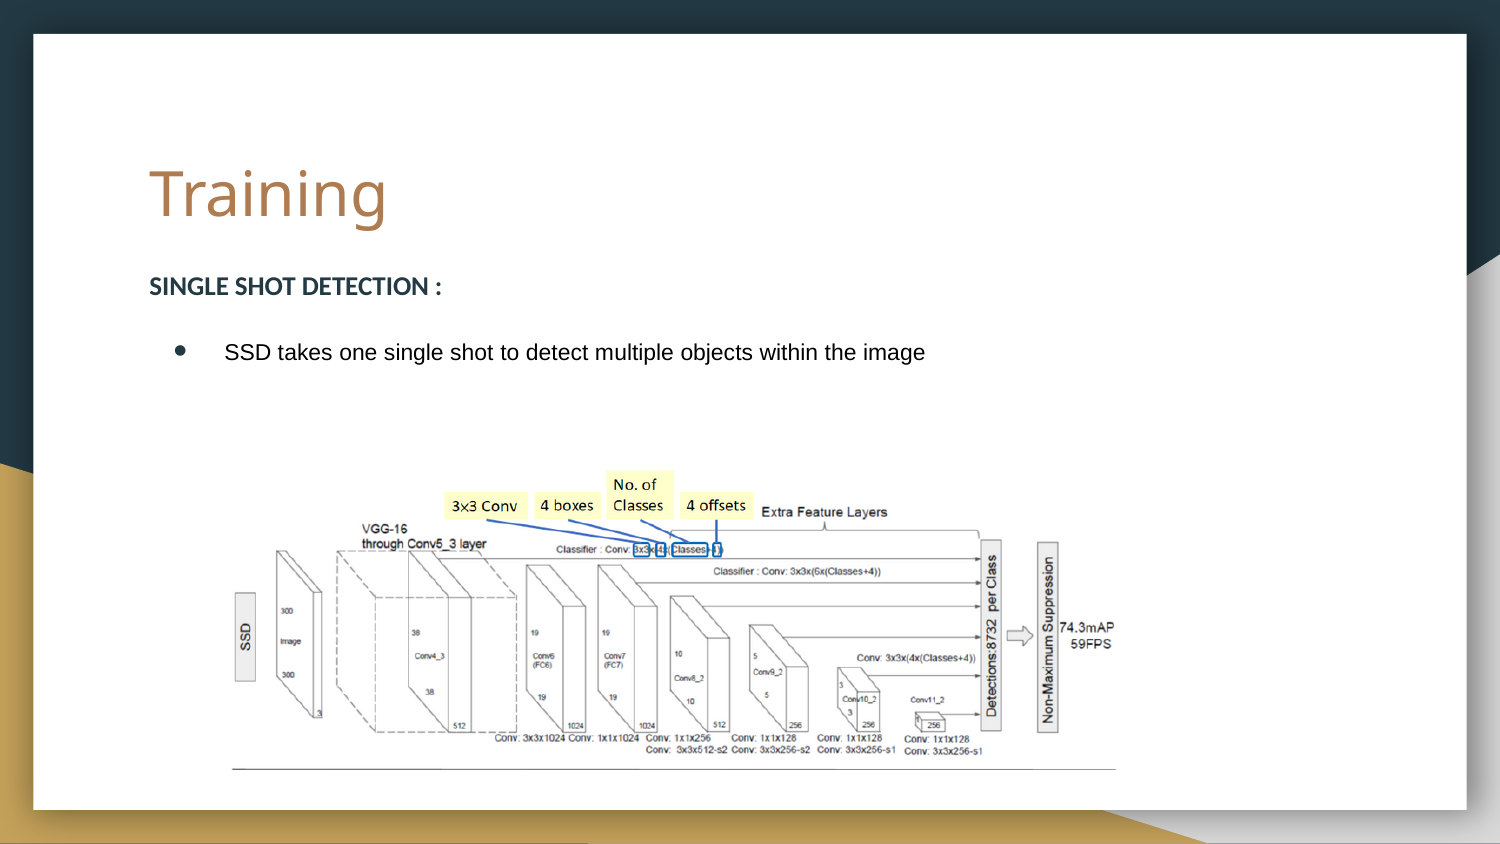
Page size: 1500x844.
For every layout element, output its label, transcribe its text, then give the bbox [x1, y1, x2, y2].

picture [136, 455, 1147, 770]
list SINGLE SHOT DETECTION : SSD takes one single shot to detect multiple objects within the image [134, 248, 1366, 650]
title Training [134, 138, 1366, 248]
